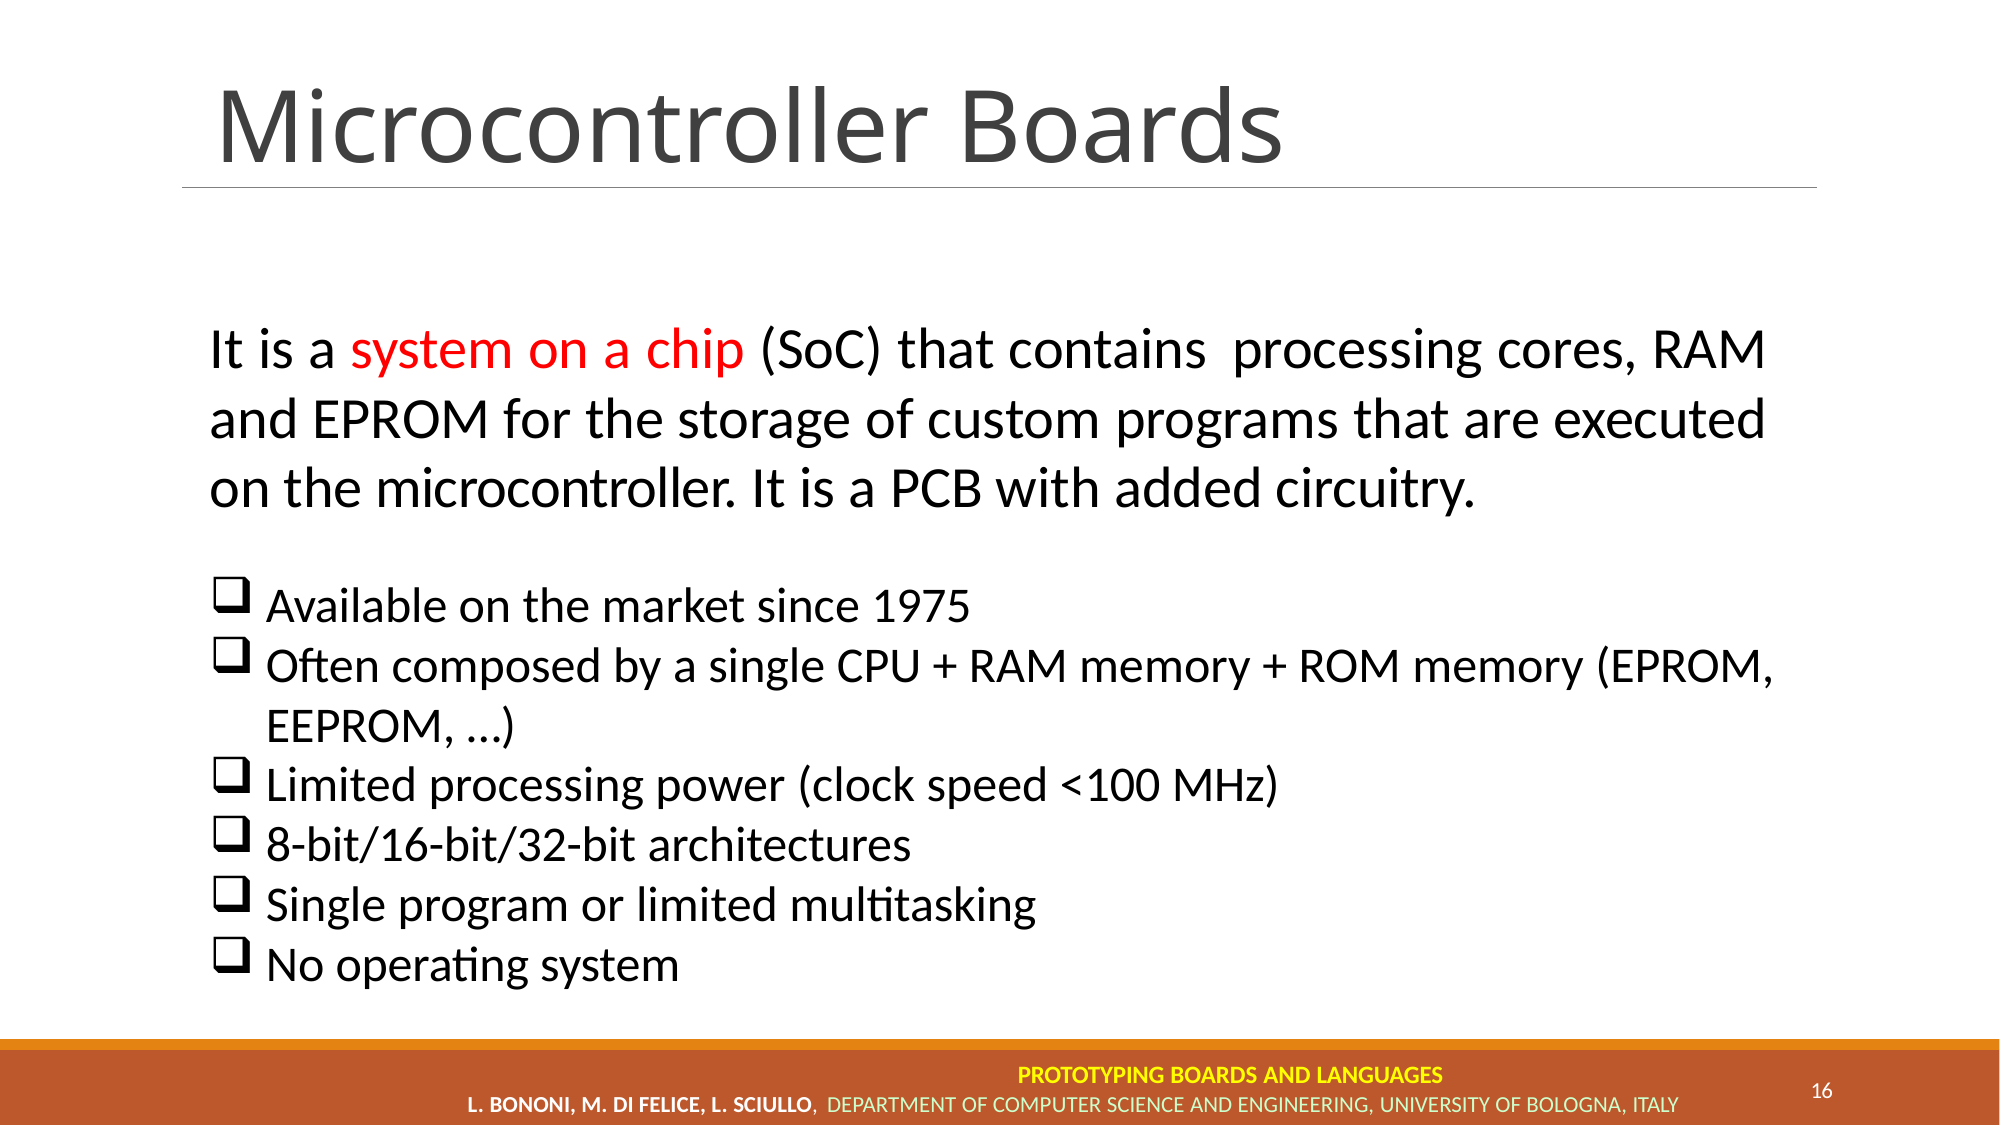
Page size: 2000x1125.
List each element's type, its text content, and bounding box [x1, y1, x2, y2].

slide_number 16 [1795, 763, 1834, 1125]
text_box It is a system on a chip (SoC) that contains processing cores, RAM and EPROM for the storage of custom programs that are executed on the microcontroller. It is a PCB with added circuitry. Available on the market since 1975 Often composed by a single CPU + RAM memory + ROM memory (EPROM, EEPROM, …) Limited processing power (clock speed <100 MHz) 8-bit/16-bit/32-bit architectures Single program or limited multitasking No operating system [207, 311, 1777, 992]
title Microcontroller Boards [179, 0, 1829, 183]
footer PROTOTYPING BOARDS AND LANGUAGES L. BONONI, M. DI FELICE, L. SCIULLO, DEPARTMENT OF COMPUTER SCIENCE AND ENGINEERING, UNIVERSITY OF BOLOGNA, ITALY [433, 761, 1692, 1125]
